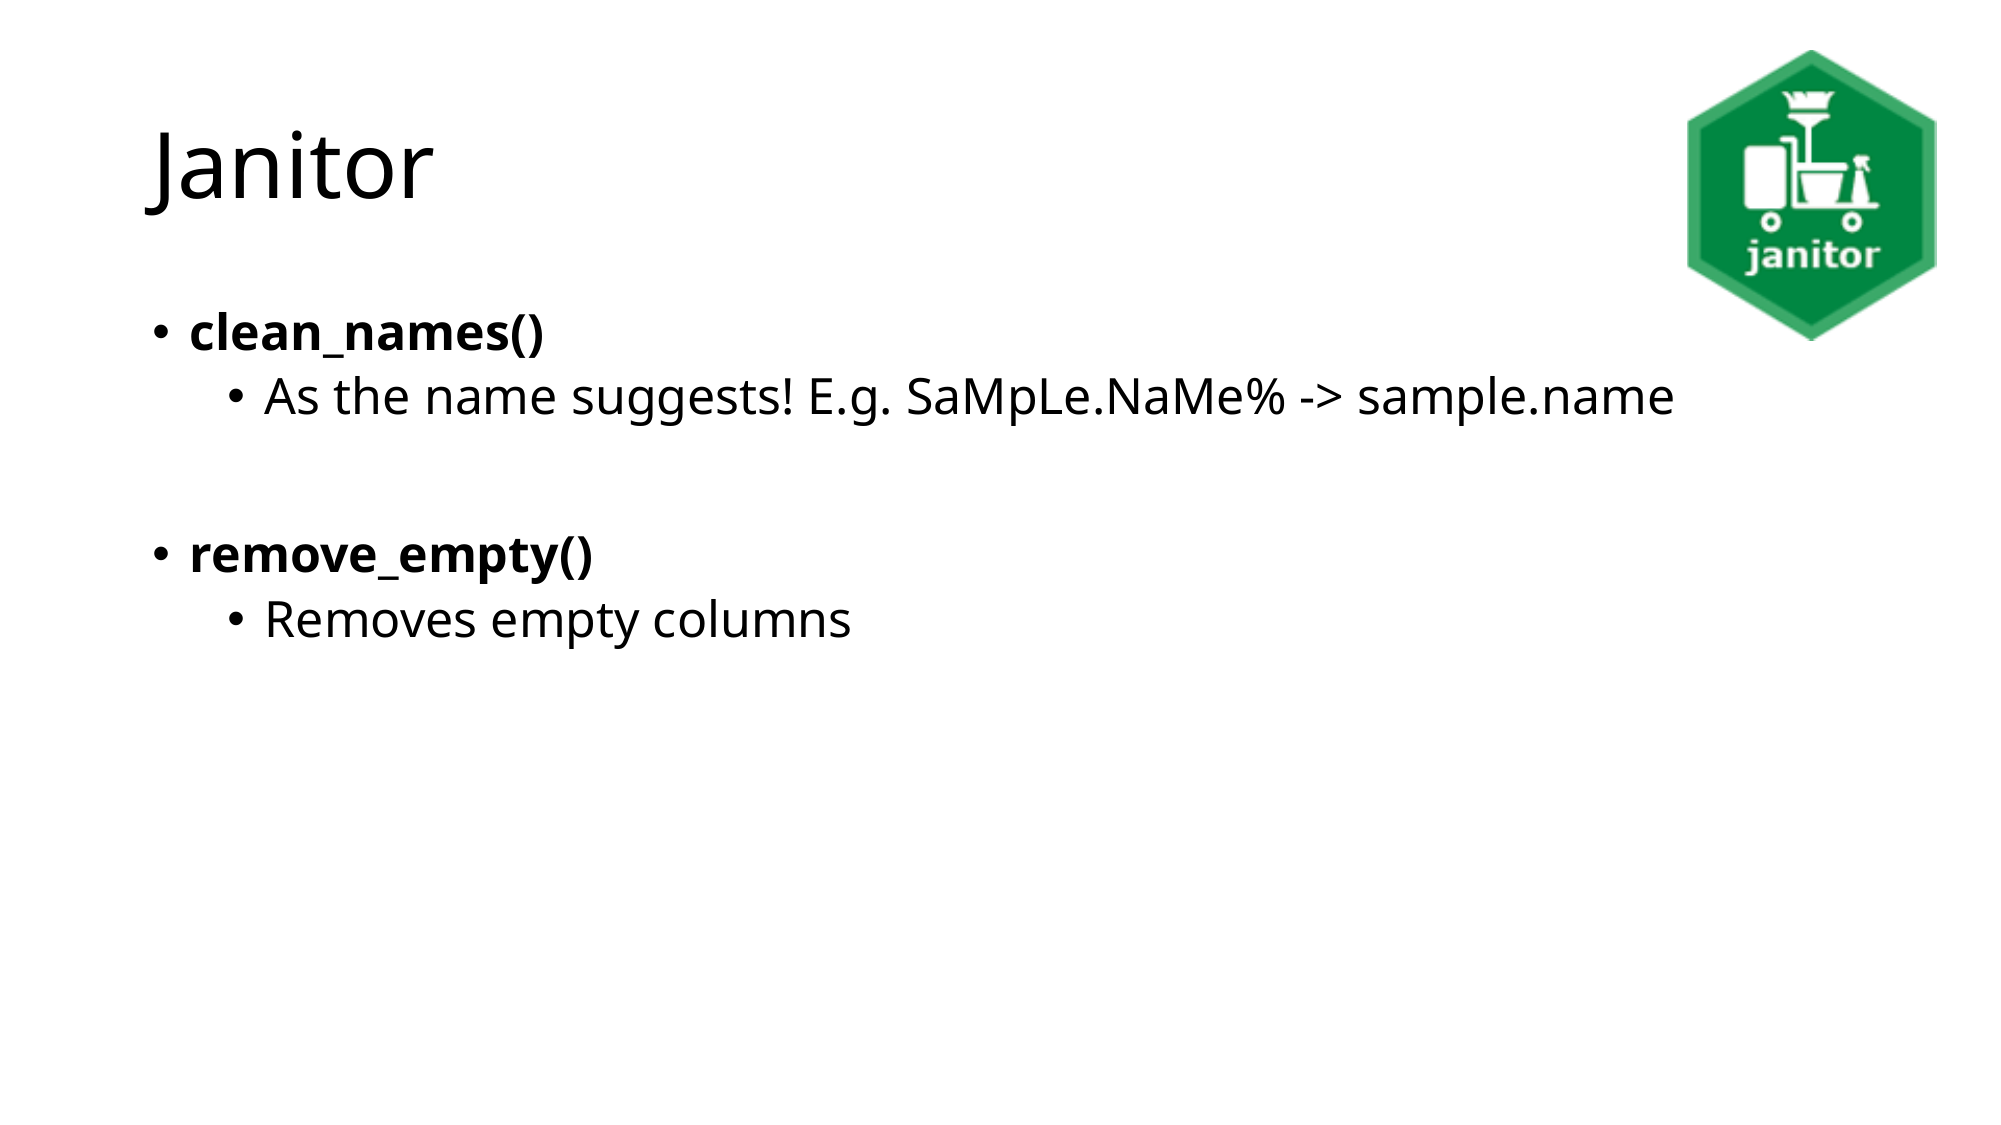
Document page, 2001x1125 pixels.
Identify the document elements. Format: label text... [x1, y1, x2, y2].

title Janitor [137, 59, 1686, 278]
picture [1686, 50, 1937, 341]
list clean_names() As the name suggests! E.g. SaMpLe.NaMe% -> sample.name remove_empty() Removes empty columns [137, 299, 1863, 1014]
